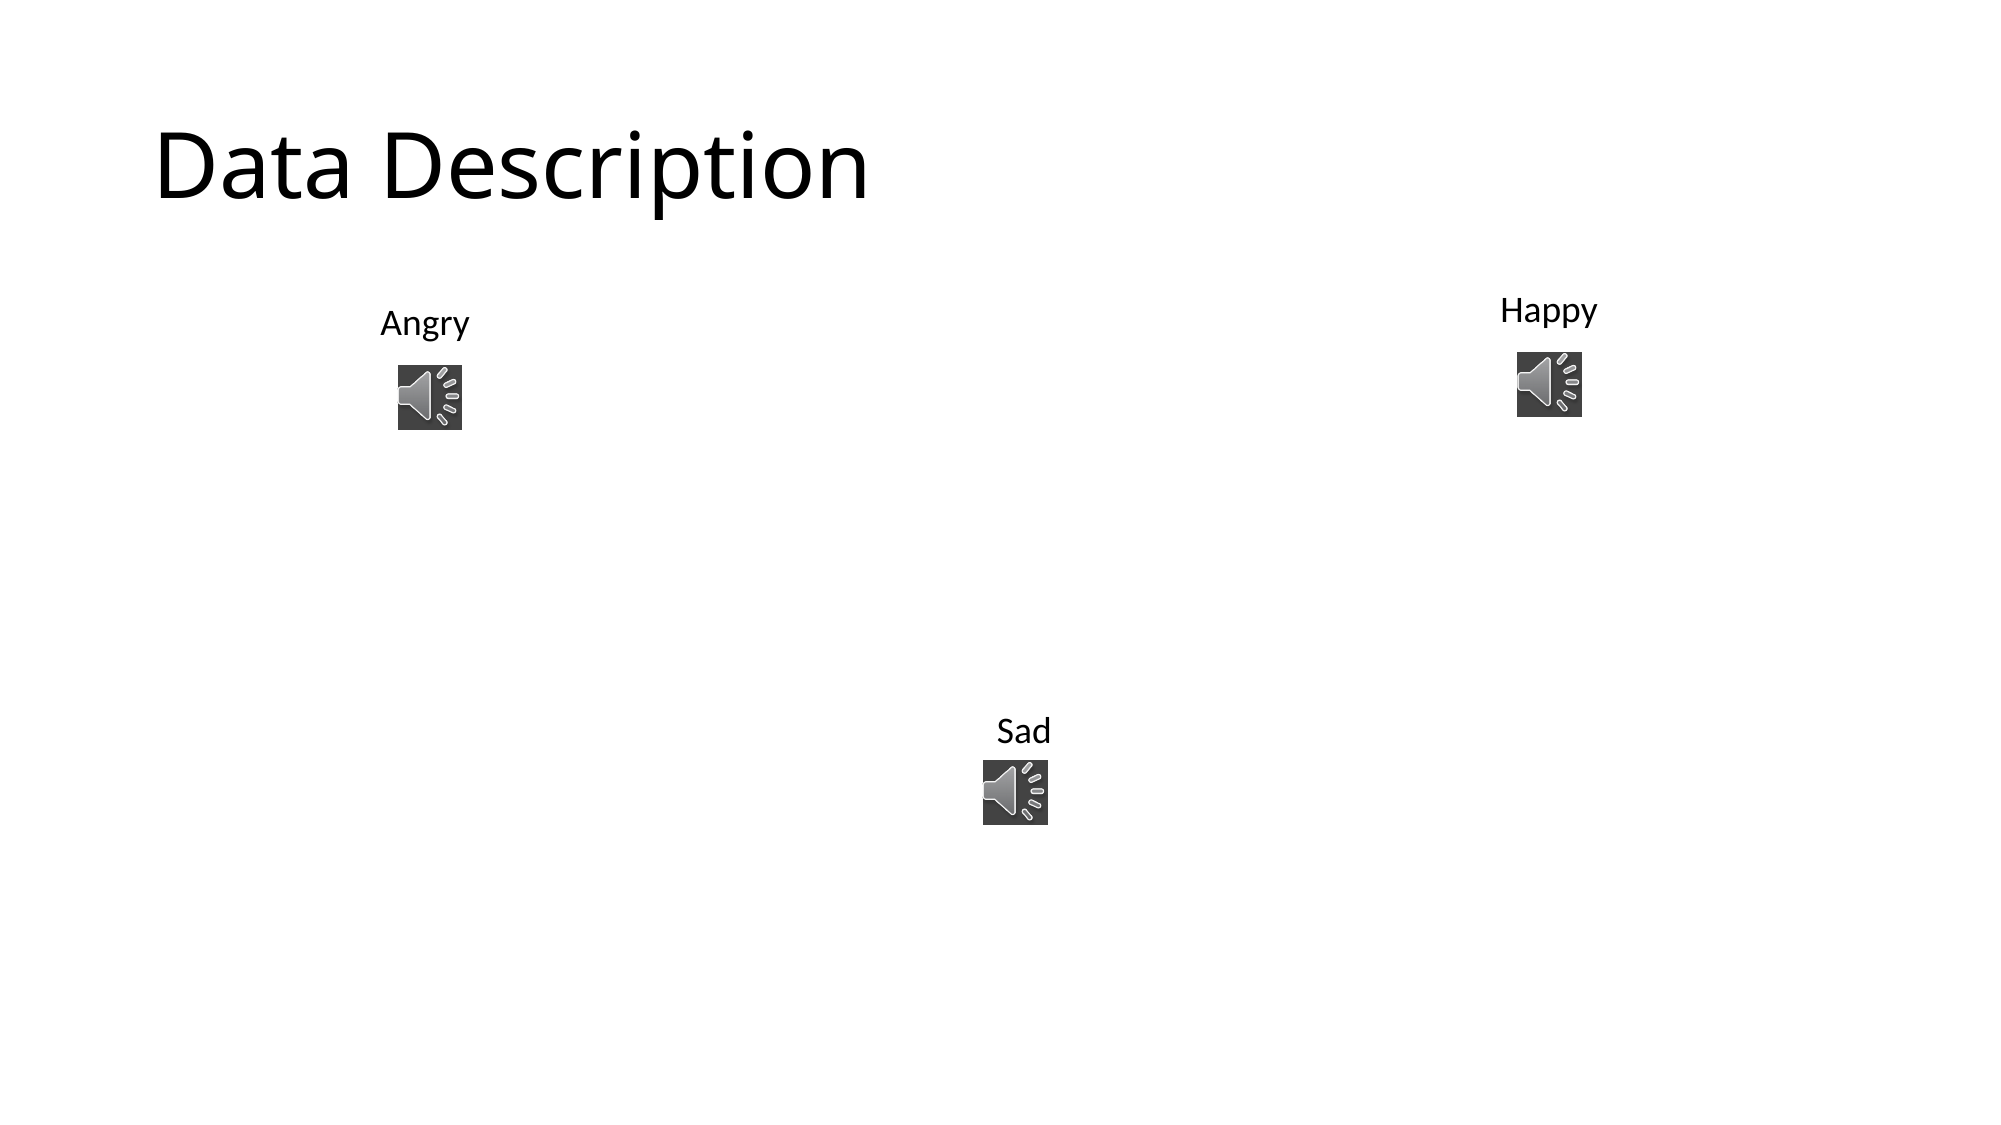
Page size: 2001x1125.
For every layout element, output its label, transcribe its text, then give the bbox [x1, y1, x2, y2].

picture [396, 364, 464, 432]
title Data Description [137, 59, 1863, 278]
text_box Angry [365, 290, 495, 351]
text_box Happy [1485, 277, 1615, 337]
picture [1516, 351, 1584, 418]
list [982, 759, 1049, 827]
text_box Sad [982, 698, 1111, 759]
